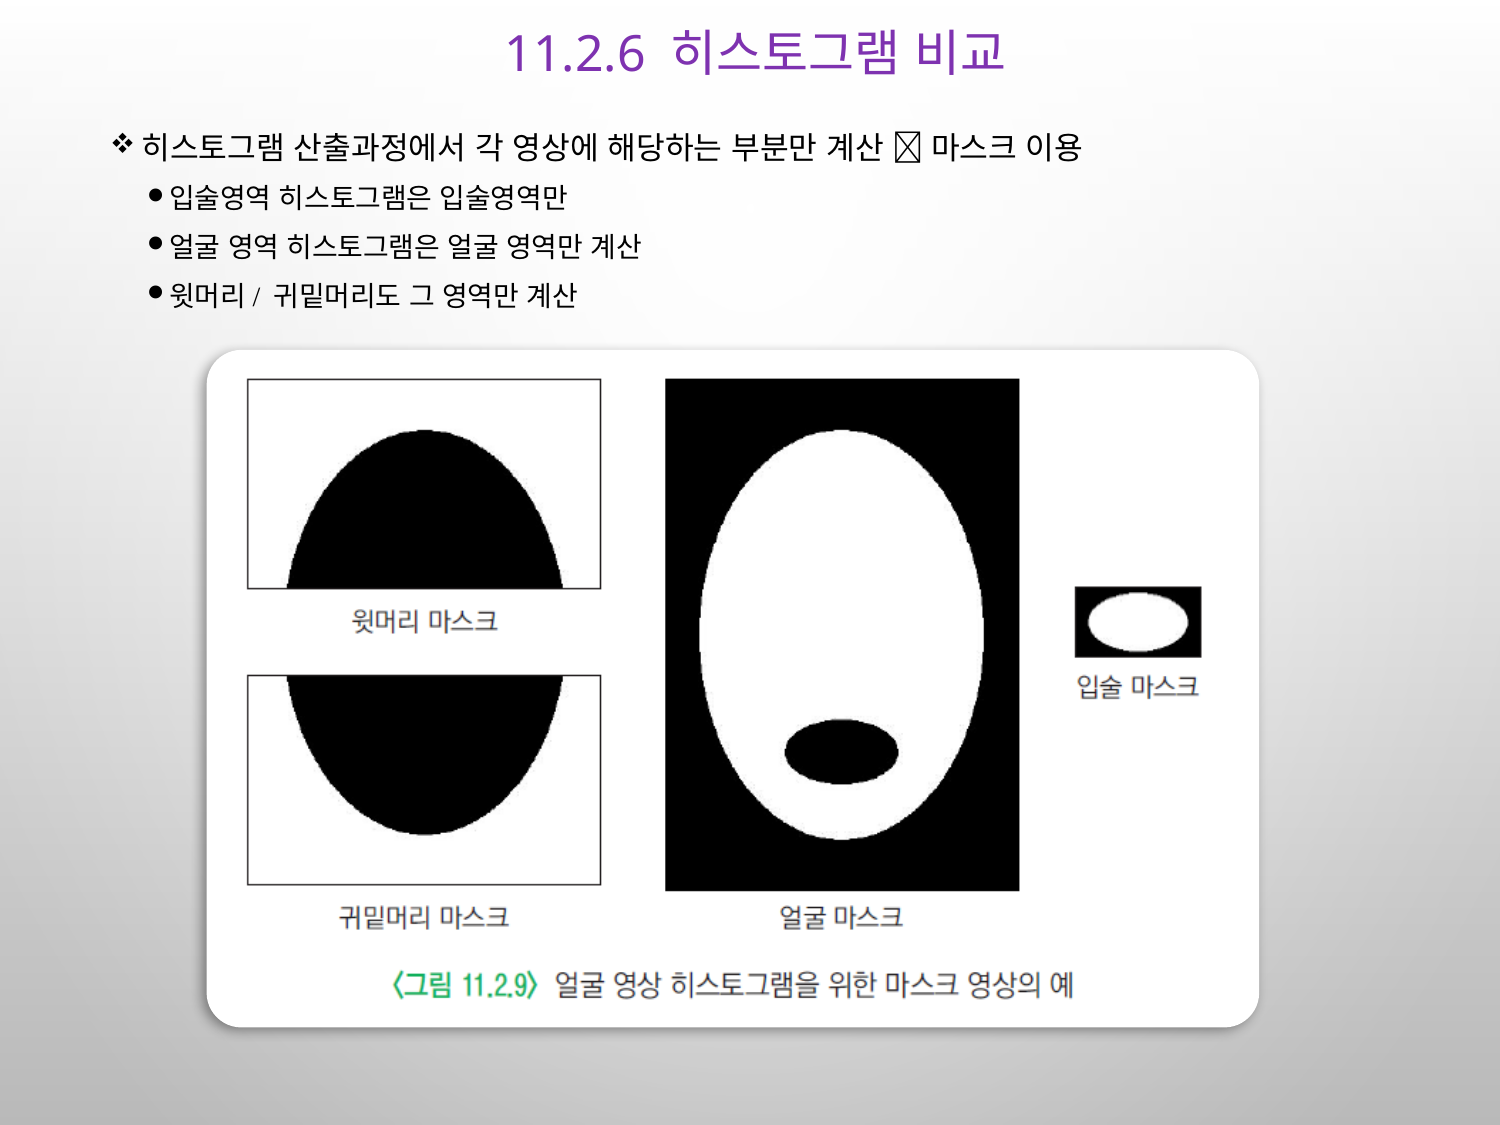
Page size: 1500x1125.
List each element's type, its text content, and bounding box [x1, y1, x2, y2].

title 11.2.6 히스토그램 비교 [53, 4, 1459, 107]
list 히스토그램 산출과정에서 각 영상에 해당하는 부분만 계산  마스크 이용 입술영역 히스토그램은 입술영역만 얼굴 영역 히스토그램은 얼굴 영역만 계산 윗머리/ 귀밑머리도 그 영역만 계산 [53, 113, 1459, 1102]
picture [0, 0, 1500, 1125]
